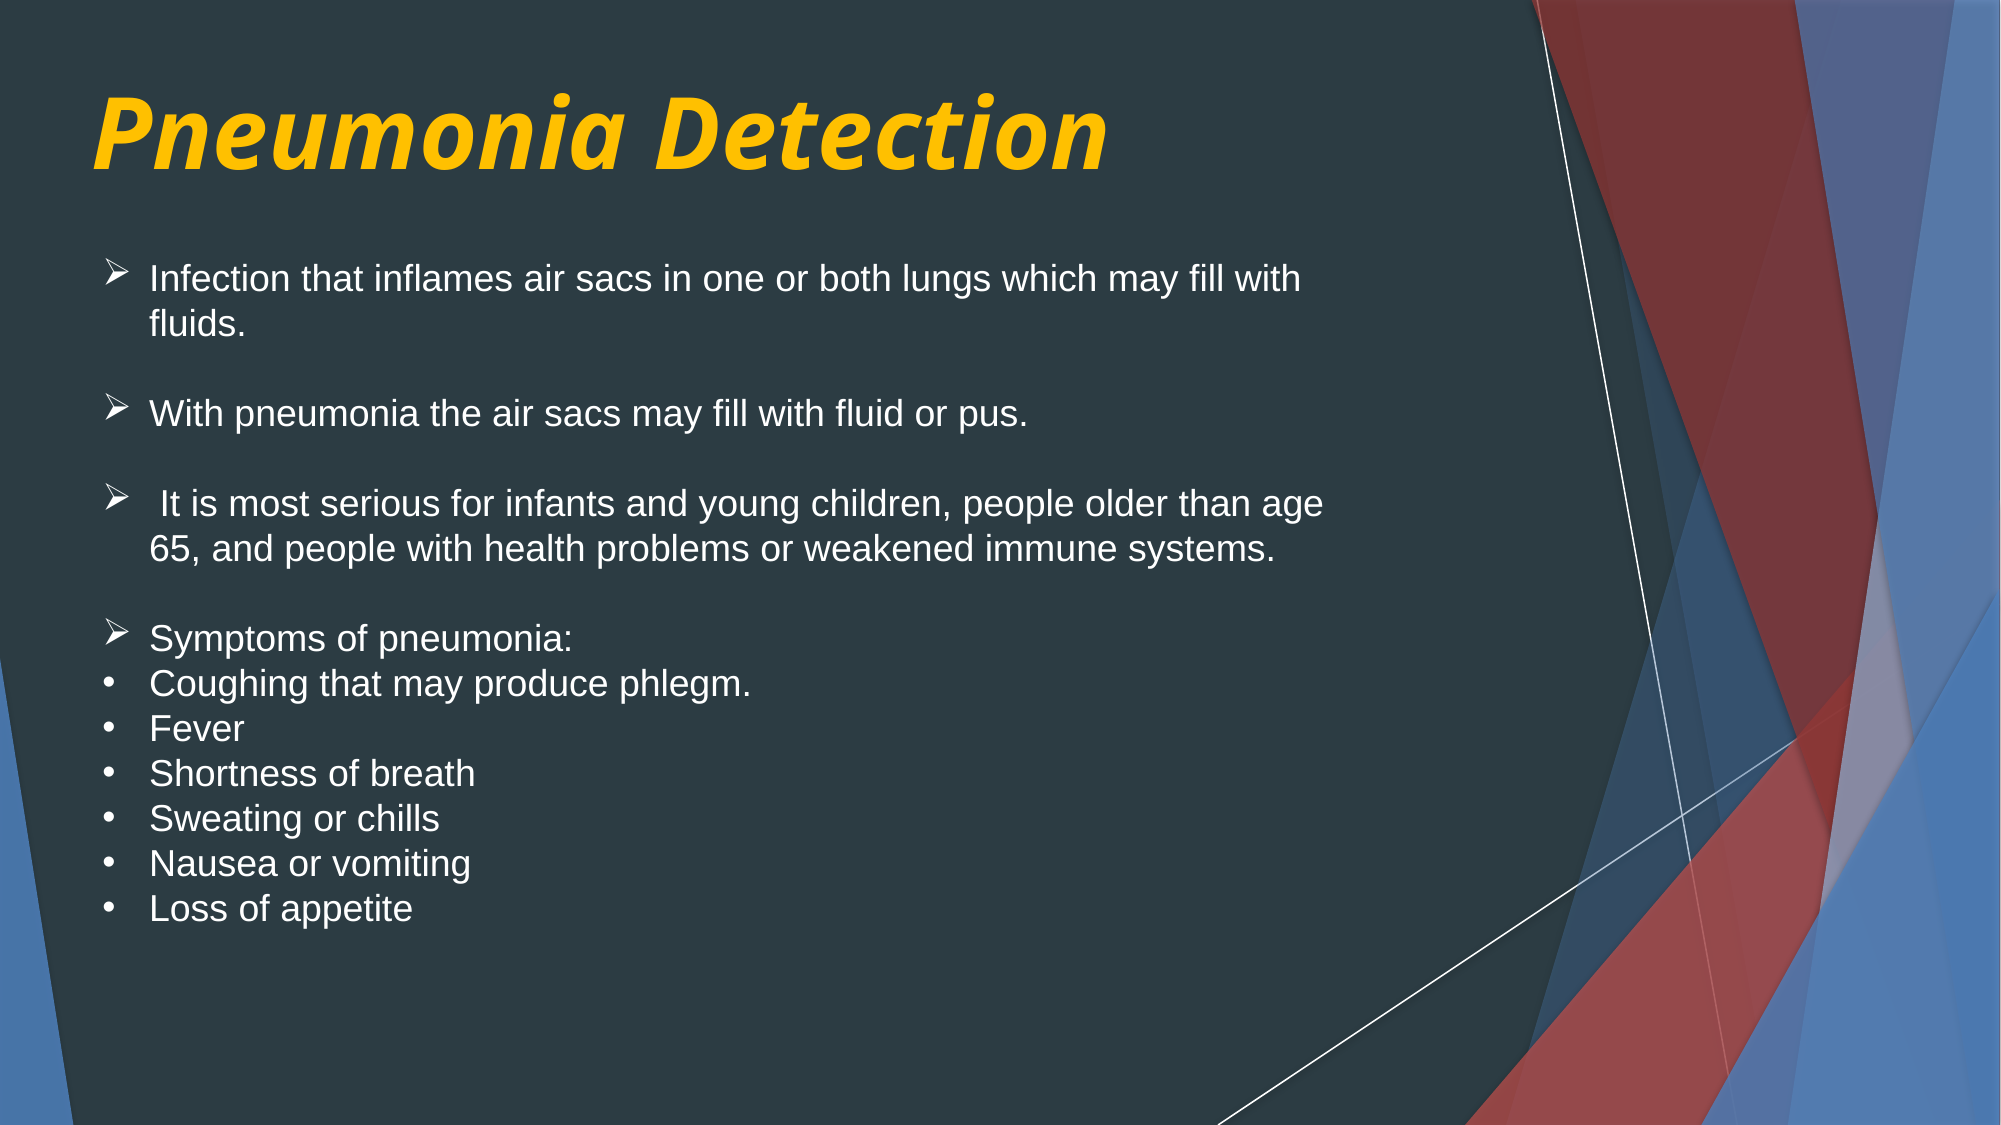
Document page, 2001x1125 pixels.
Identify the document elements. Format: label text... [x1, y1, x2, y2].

text_box Pneumonia Detection [76, 62, 1128, 198]
text_box Infection that inflames air sacs in one or both lungs which may fill with fluids. With pneumonia the air sacs may fill with fluid or pus. It is most serious for infants and young children, people older than age 65, and people with health problems or weakened immune systems. Symptoms of pneumonia: Coughing that may produce phlegm. Fever Shortness of breath Sweating or chills Nausea or vomiting Loss of appetite [87, 246, 1375, 1027]
